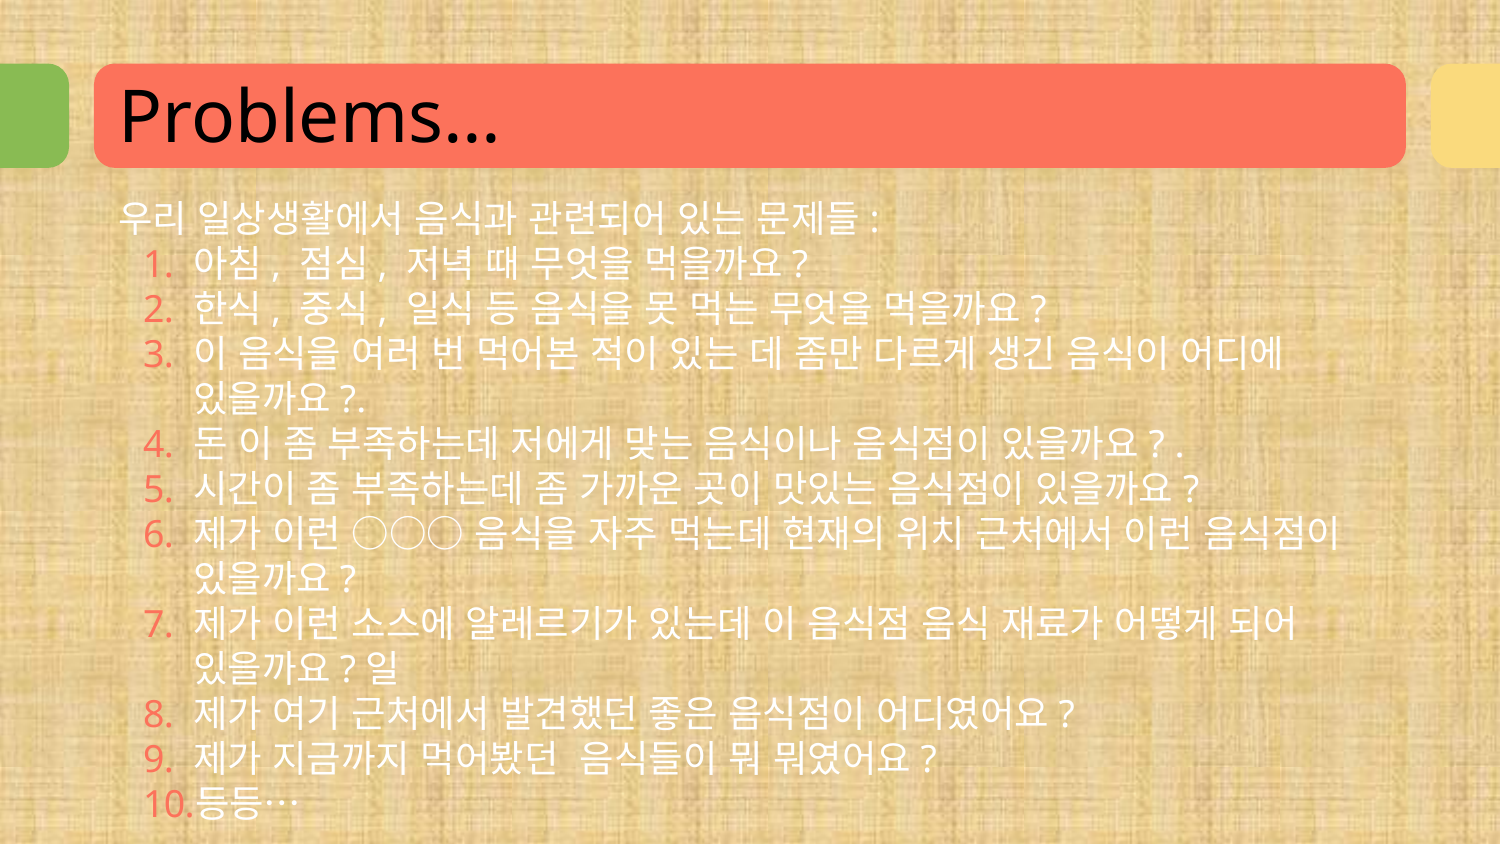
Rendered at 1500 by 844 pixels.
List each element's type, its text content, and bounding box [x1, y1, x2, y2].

picture [0, 0, 1500, 844]
list 우리 일상생활에서 음식과 관련되어 있는 문제들: 아침, 점심, 저녁 때 무엇을 먹을까요? 한식, 중식, 일식 등 음식을 못 먹는 무엇을 먹을까요? 이 음식을 여러 번 먹어본 적이 있는 데 좀만 다르게 생긴 음식이 어디에 있을까요?. 돈 이 좀 부족하는데 저에게 맞는 음식이나 음식점이 있을까요? . 시간이 좀 부족하는데 좀 가까운 곳이 맛있는 음식점이 있을까요? 제가 이런 ○○○ 음식을 자주 먹는데 현재의 위치 근처에서 이런 음식점이 있을까요? 제가 이런 소스에 알레르기가 있는데 이 음식점 음식 재료가 어떻게 되어 있을까요?일 제가 여기 근처에서 발견했던 좋은 음식점이 어디였어요? 제가 지금까지 먹어봤던 음식들이 뭐 뭐였어요? 등등… [118, 194, 1382, 756]
title Problems… [118, 69, 1382, 145]
